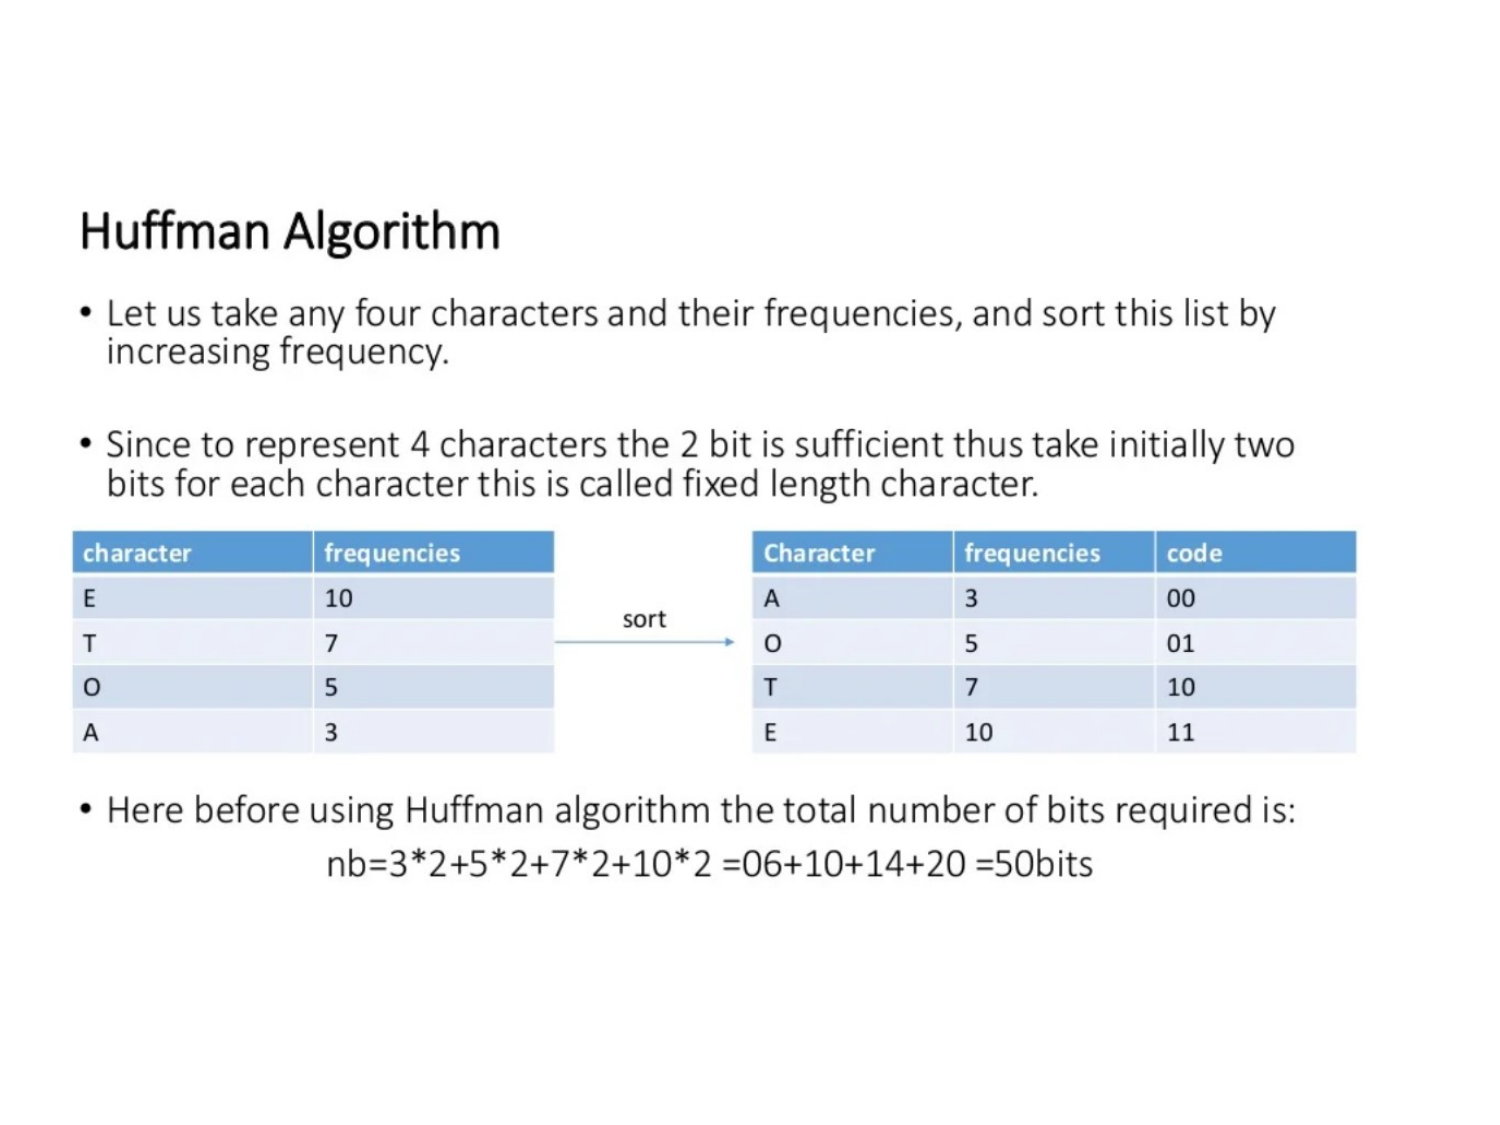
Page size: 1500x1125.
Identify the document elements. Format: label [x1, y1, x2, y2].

picture [37, 192, 1455, 888]
